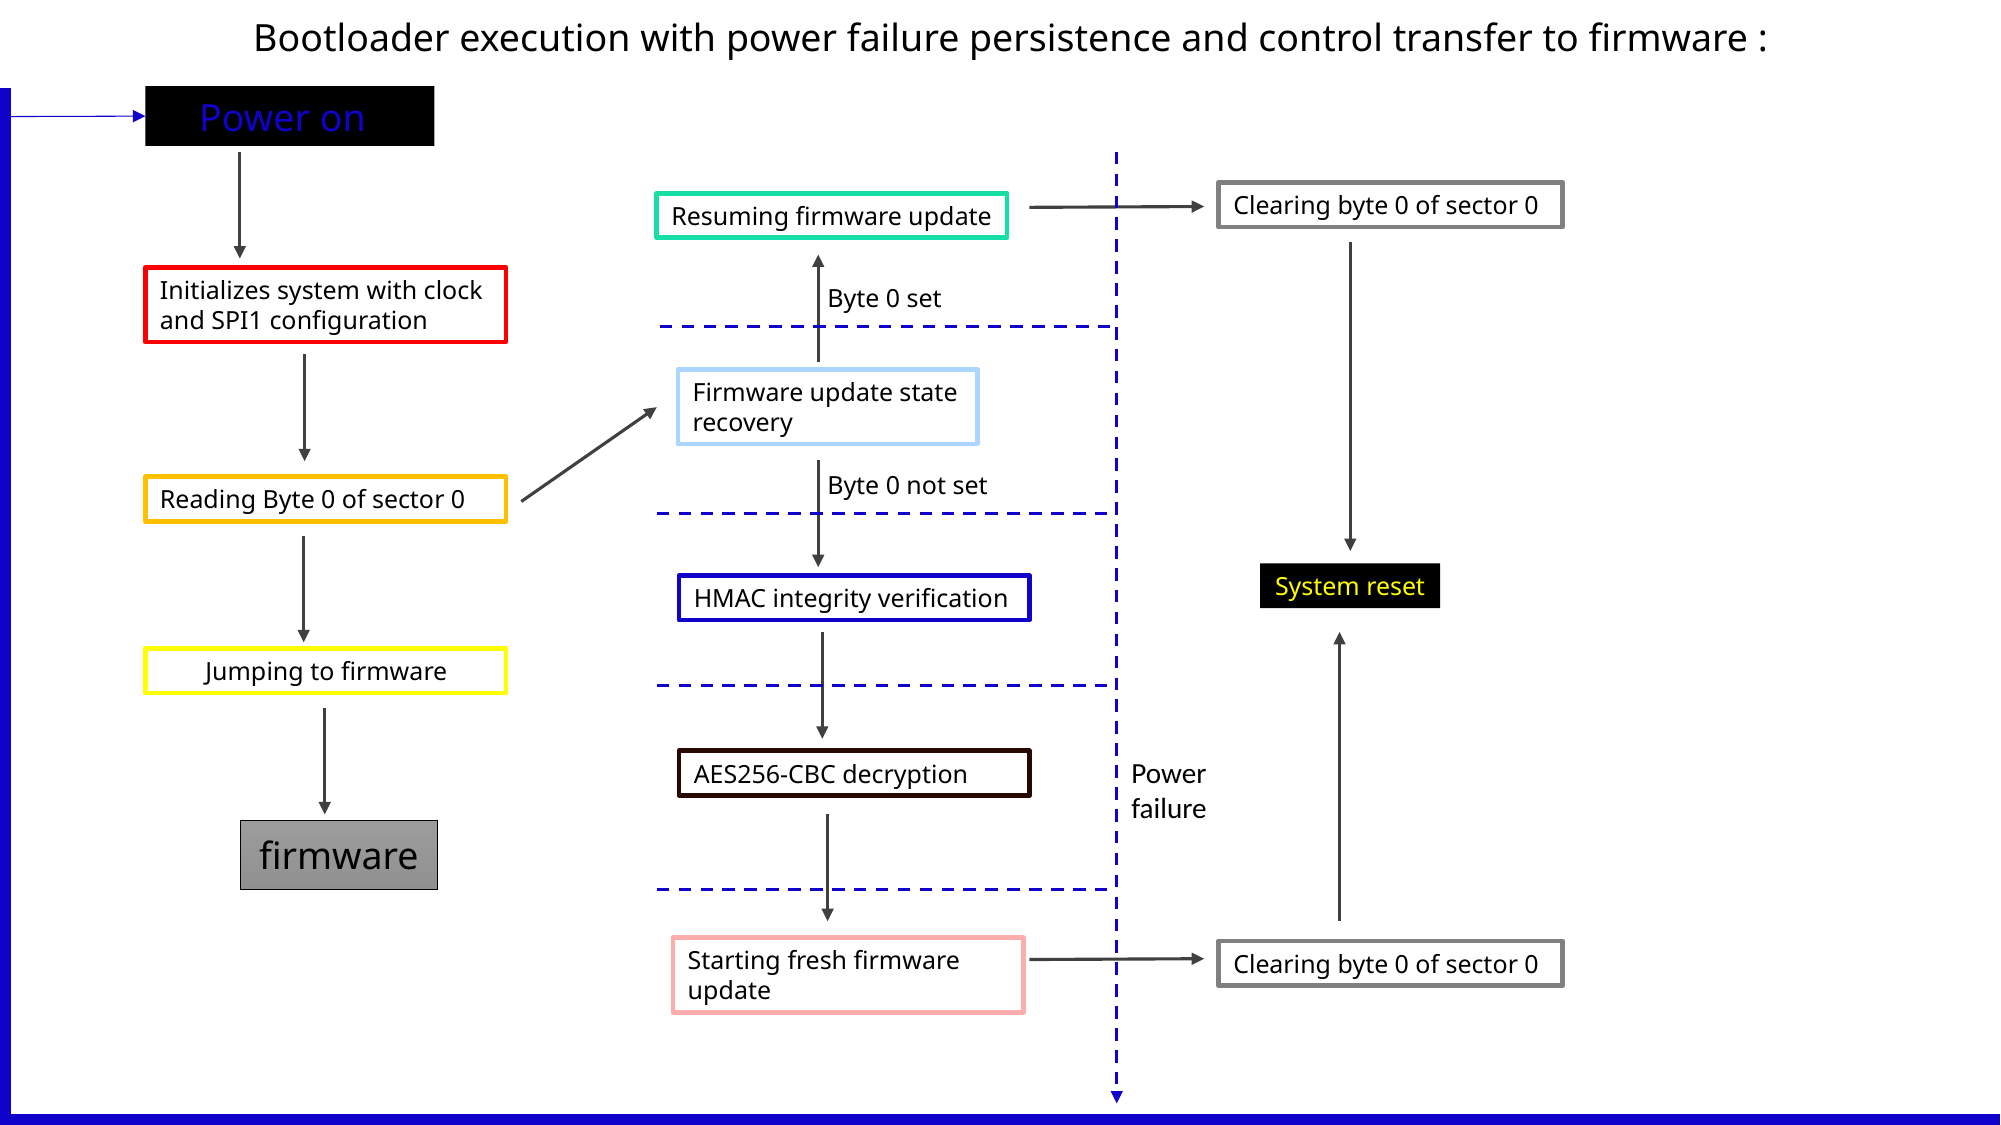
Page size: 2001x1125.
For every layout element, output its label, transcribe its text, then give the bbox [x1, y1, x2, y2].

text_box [521, 407, 657, 502]
text_box Bootloader execution with power failure persistence and control transfer to firmware : [238, 6, 1896, 67]
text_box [3, 87, 2000, 1125]
